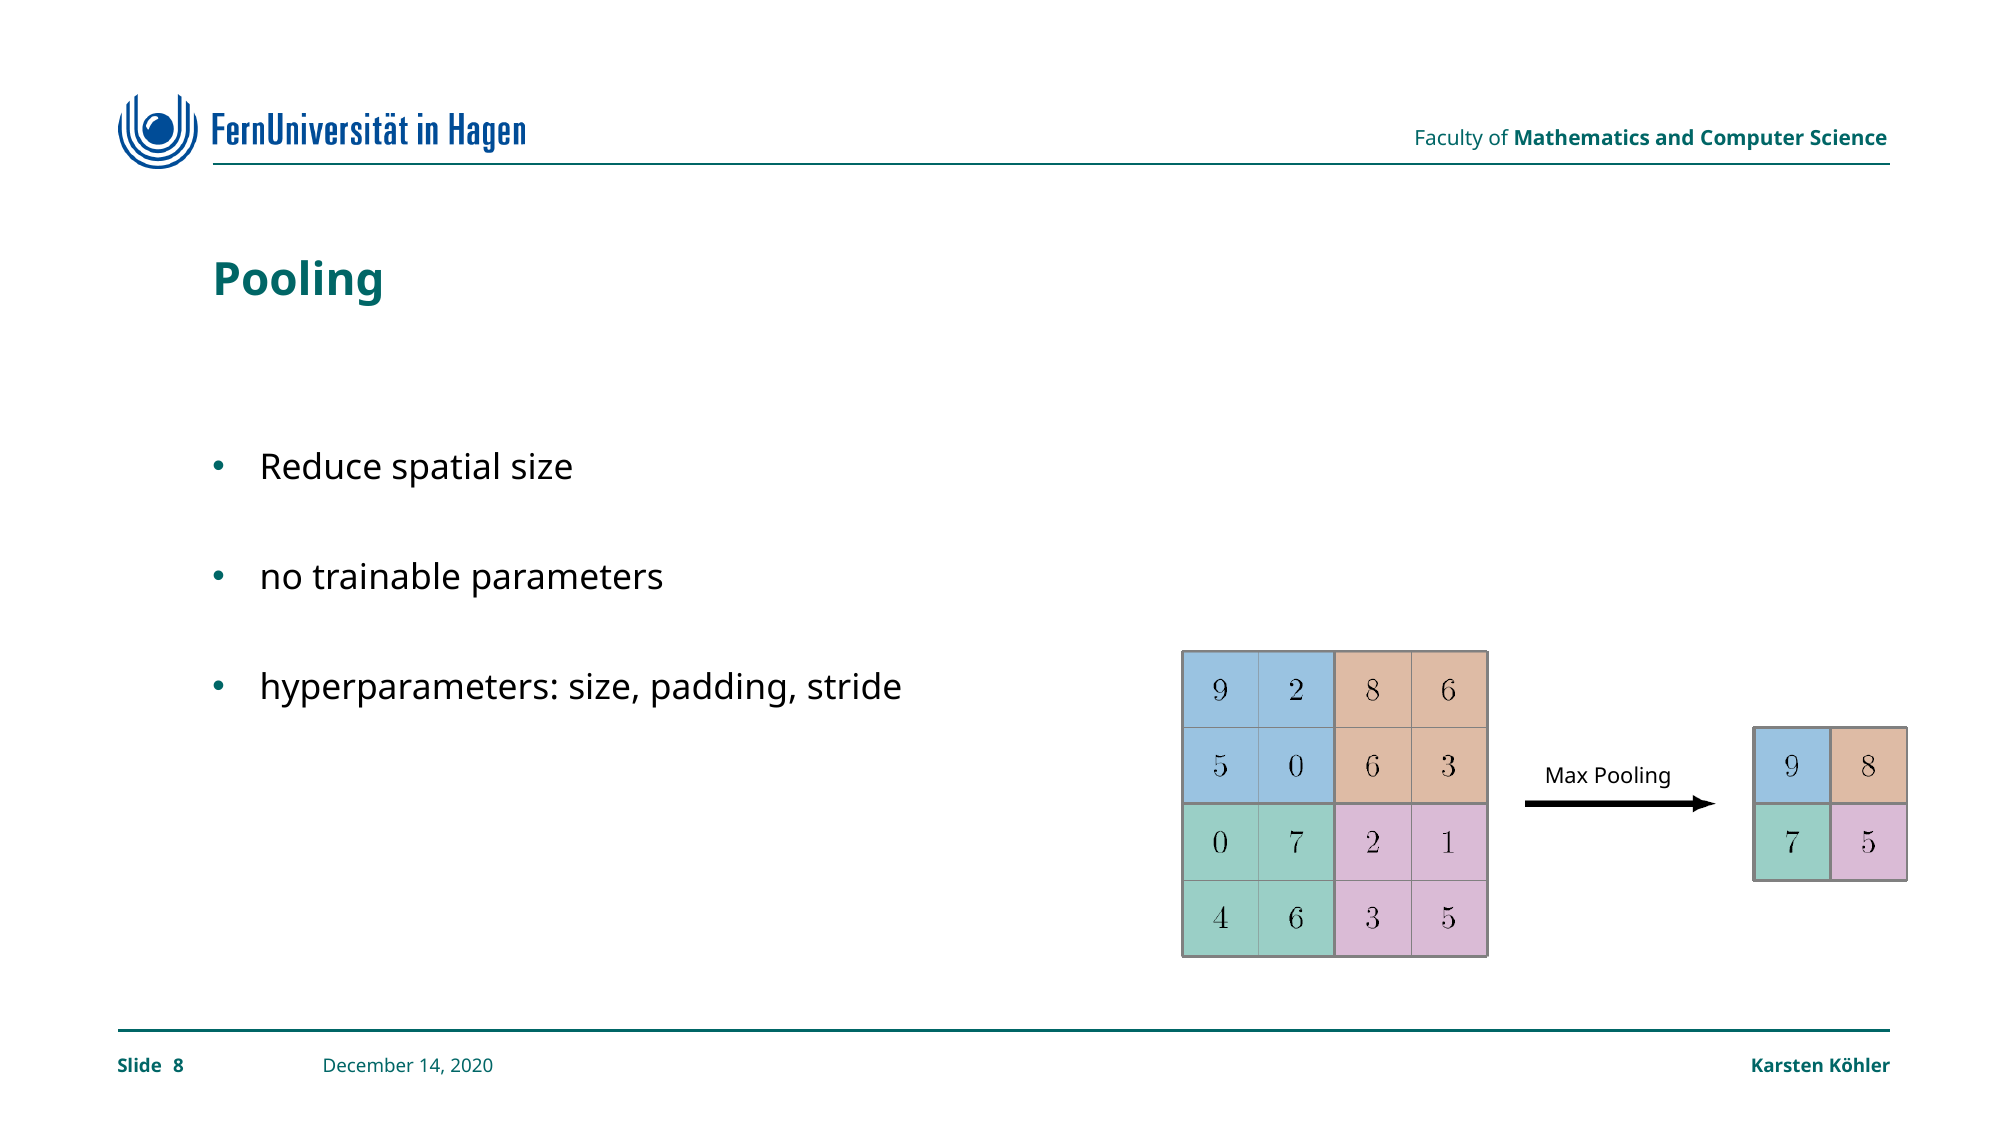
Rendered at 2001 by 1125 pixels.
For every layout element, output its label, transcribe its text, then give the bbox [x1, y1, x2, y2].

title Pooling [212, 249, 1890, 315]
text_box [1176, 644, 1915, 964]
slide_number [322, 1054, 528, 1094]
slide_number 8 [173, 1054, 280, 1094]
footer Karsten Köhler [595, 1054, 1891, 1094]
picture [118, 94, 525, 169]
list Reduce spatial size no trainable parameters hyperparameters: size, padding, stride [212, 401, 951, 776]
